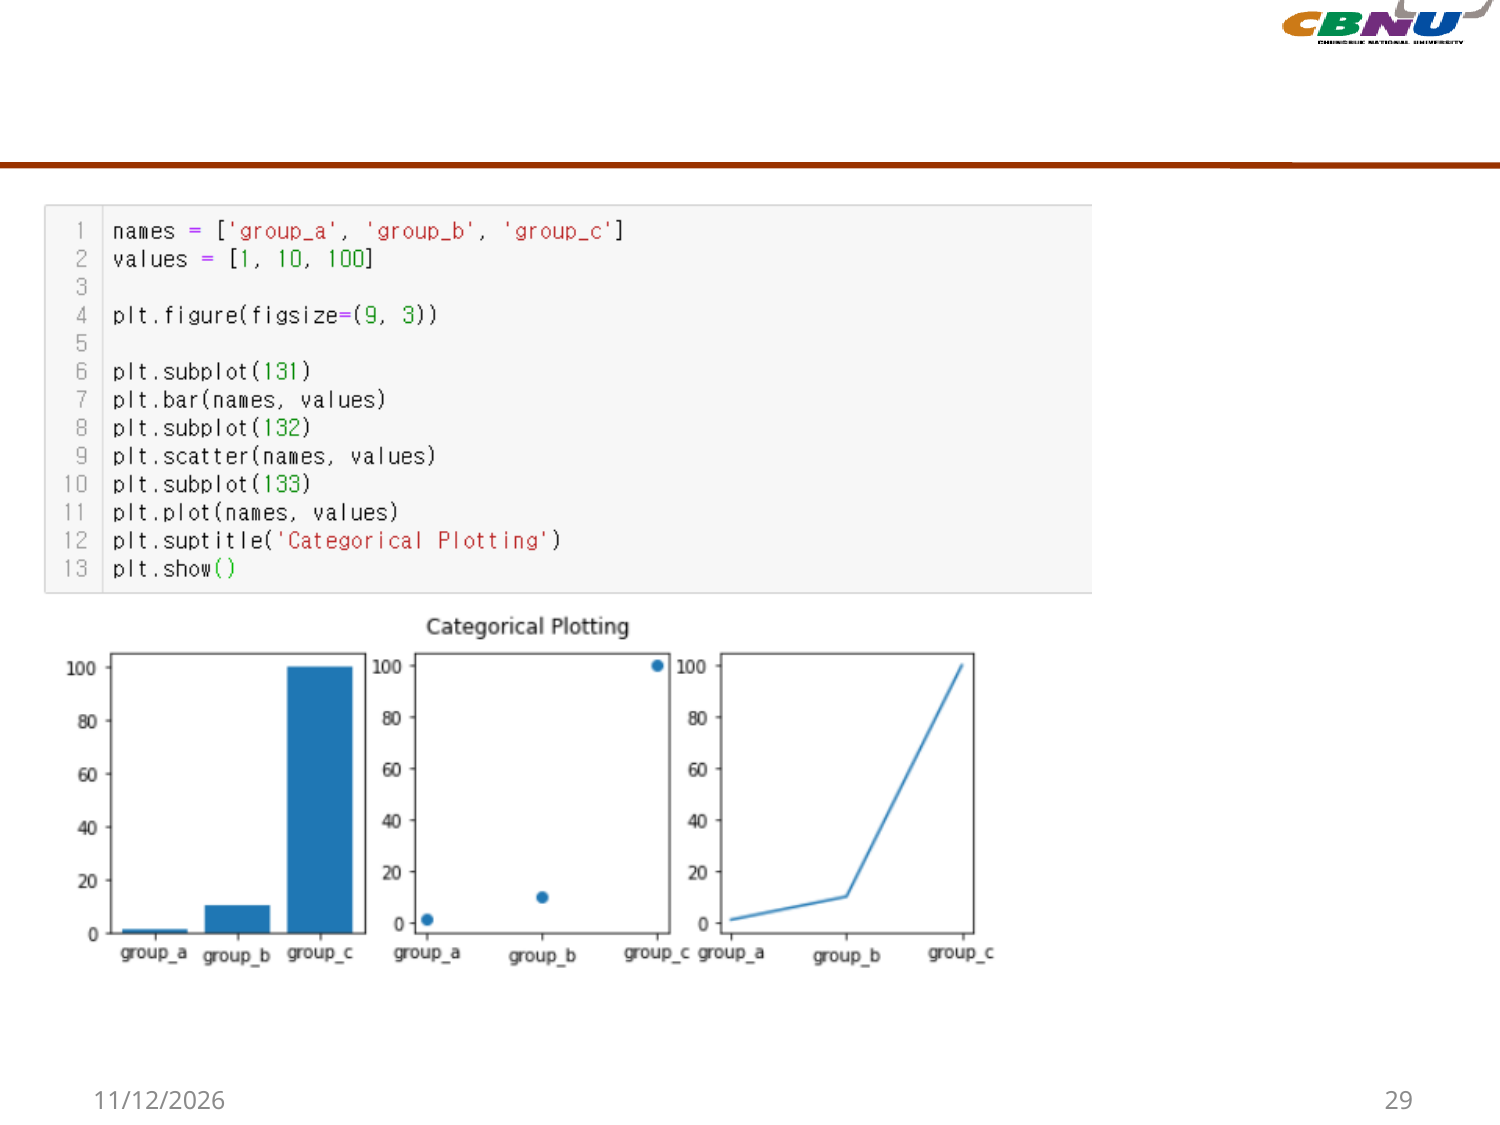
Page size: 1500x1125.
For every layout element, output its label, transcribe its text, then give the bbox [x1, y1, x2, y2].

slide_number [78, 1078, 429, 1125]
picture [1277, 0, 1500, 47]
slide_number 29 [1078, 1078, 1429, 1125]
picture [34, 188, 1092, 993]
